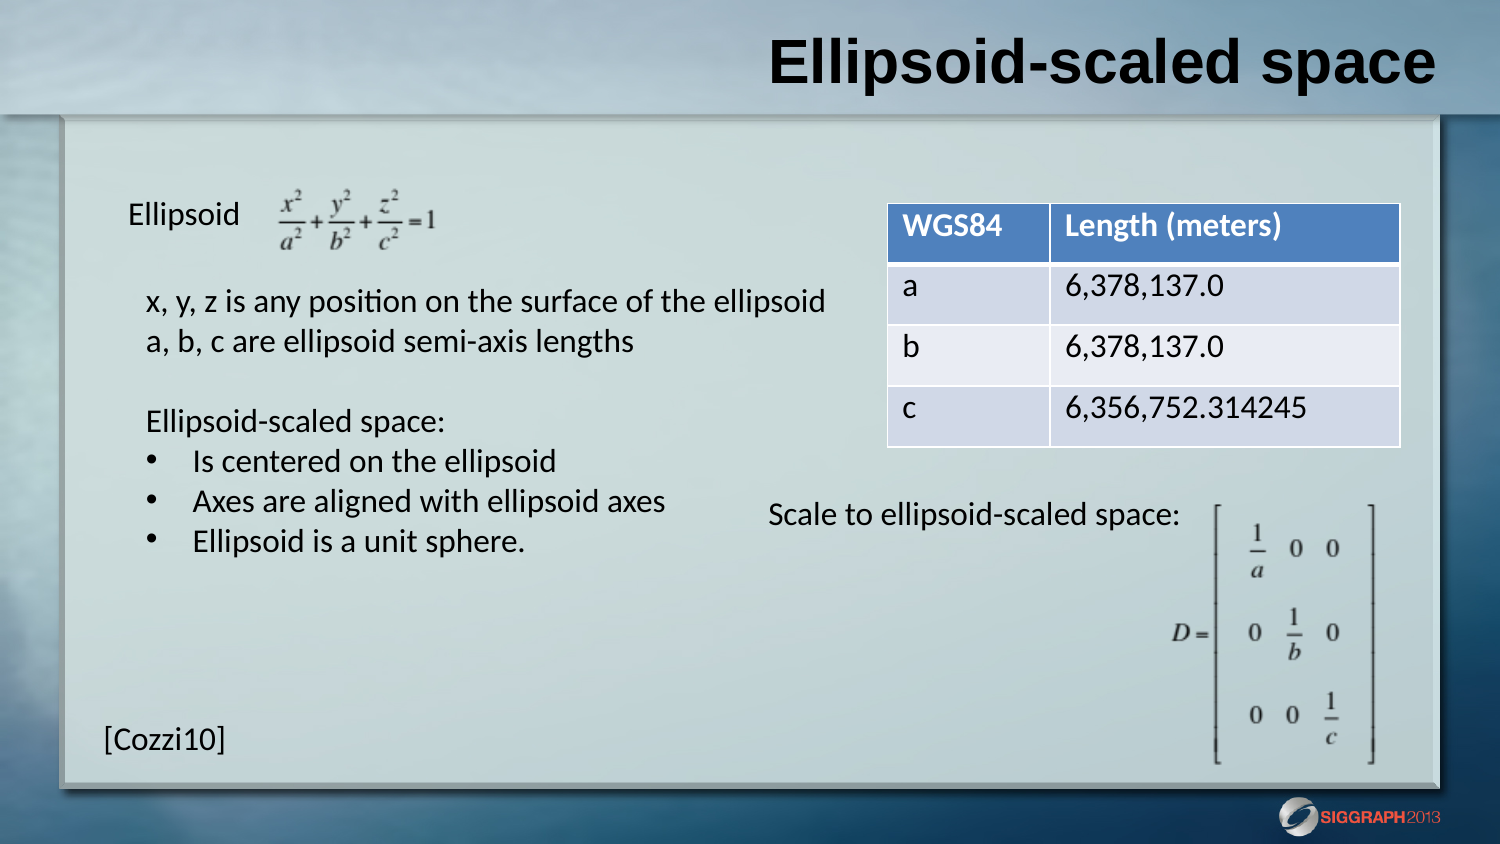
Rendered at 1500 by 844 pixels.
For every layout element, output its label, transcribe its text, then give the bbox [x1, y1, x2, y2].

picture [0, 0, 1500, 844]
table_header Length (meters) [1051, 204, 1399, 262]
text_box Ellipsoid [113, 184, 256, 239]
table_cell c [888, 387, 1049, 446]
table_cell 6,378,137.0 [1051, 326, 1399, 385]
table_header WGS84 [888, 204, 1049, 262]
text_box x, y, z is any position on the surface of the ellipsoid a, b, c are ellipsoid semi-axis lengths Ellipsoid-scaled space: Is centered on the ellipsoid Axes are aligned with ellipsoid axes Ellipsoid is a unit sphere. [130, 271, 842, 566]
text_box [1168, 500, 1378, 835]
table_cell 6,378,137.0 [1051, 267, 1399, 324]
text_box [274, 184, 438, 252]
table_cell a [888, 267, 1049, 324]
table_cell 6,356,752.314245 [1051, 387, 1399, 446]
title Ellipsoid-scaled space [406, 15, 1452, 102]
table_cell b [888, 326, 1049, 385]
text_box Scale to ellipsoid-scaled space: [753, 484, 1197, 539]
text_box [Cozzi10] [88, 709, 242, 764]
